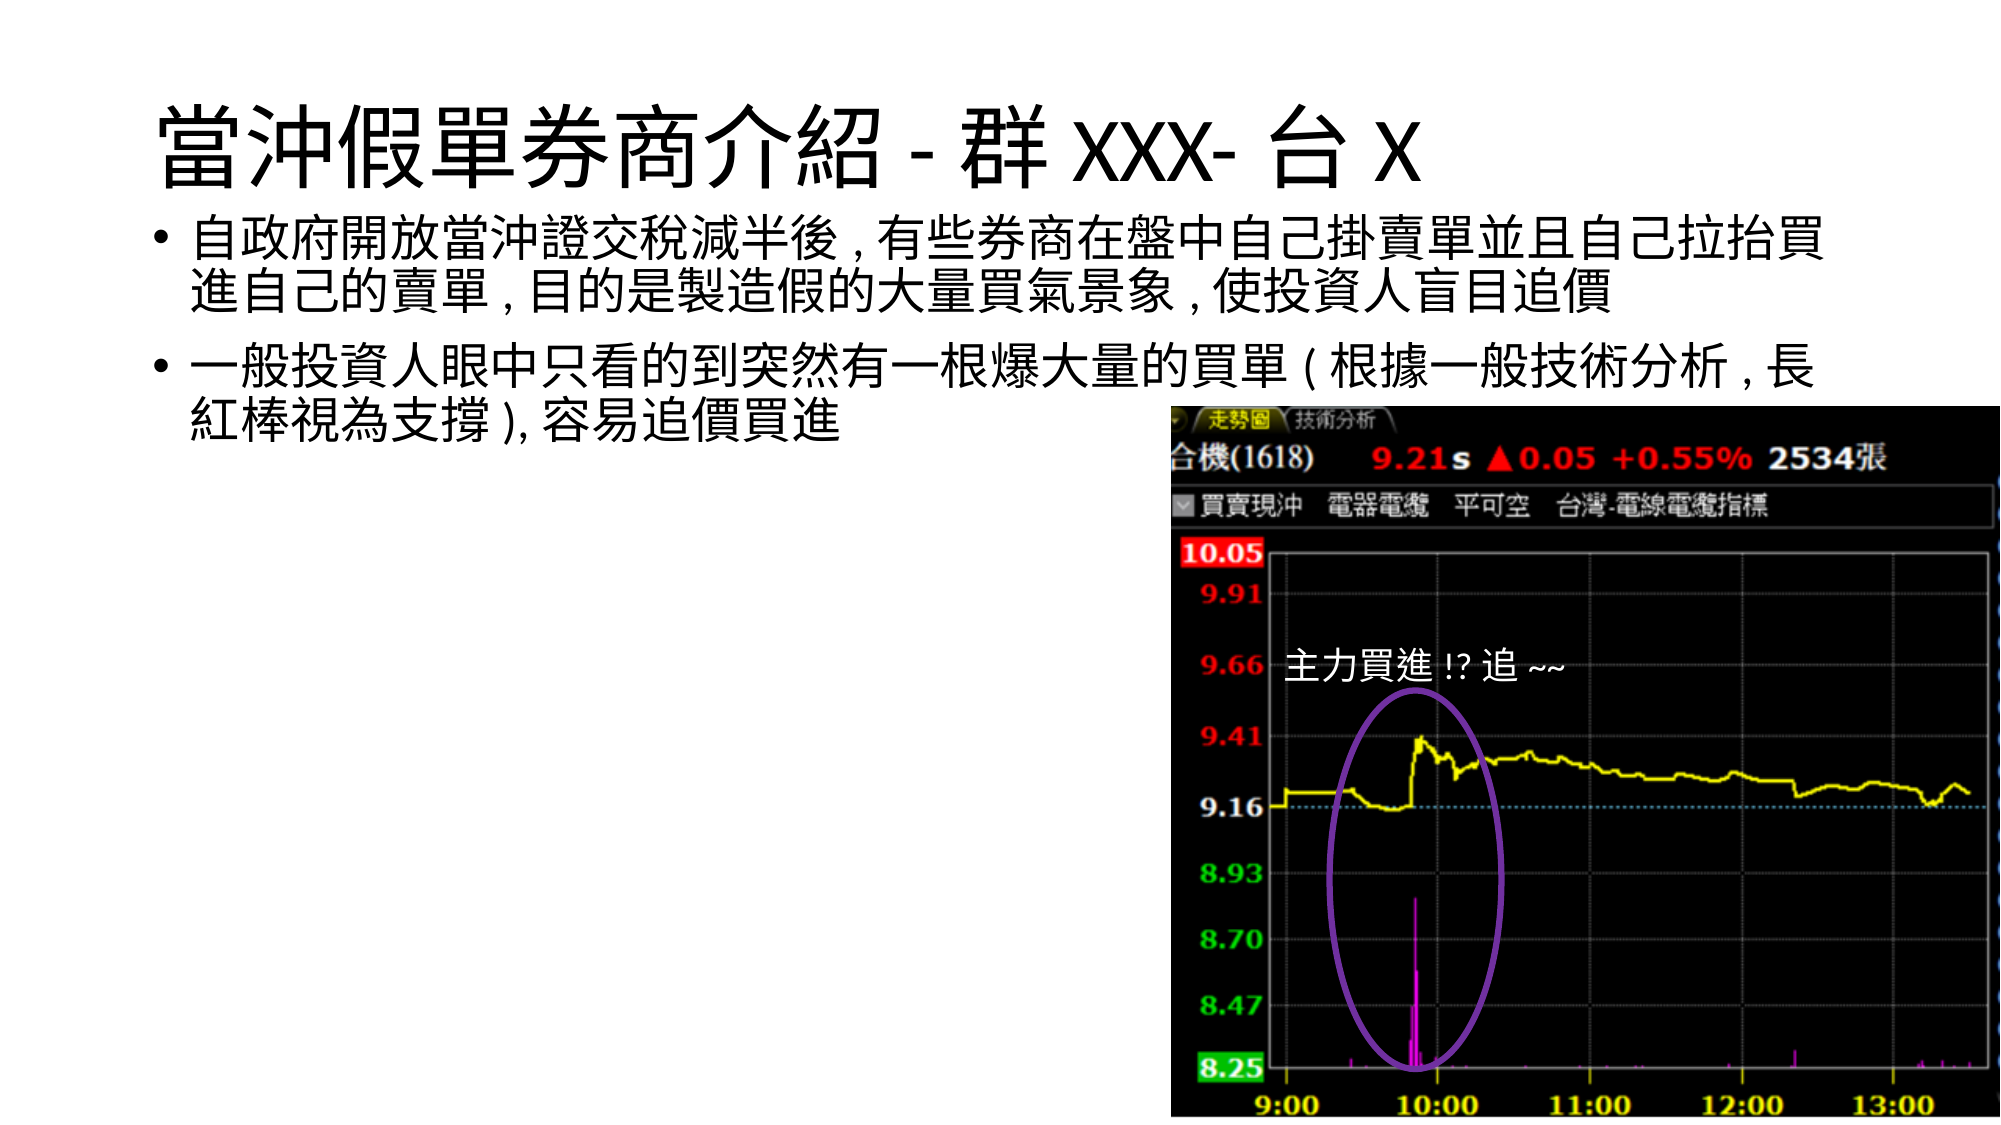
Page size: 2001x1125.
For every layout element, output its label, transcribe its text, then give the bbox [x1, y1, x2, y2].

list 自政府開放當沖證交稅減半後,有些券商在盤中自己掛賣單並且自己拉抬買進自己的賣單,目的是製造假的大量買氣景象,使投資人盲目追價 一般投資人眼中只看的到突然有一根爆大量的買單(根據一般技術分析,長紅棒視為支撐),容易追價買進 [137, 205, 1863, 1014]
picture [1171, 406, 2000, 1125]
title 當沖假單券商介紹-群XXX-台X [137, 26, 1863, 205]
